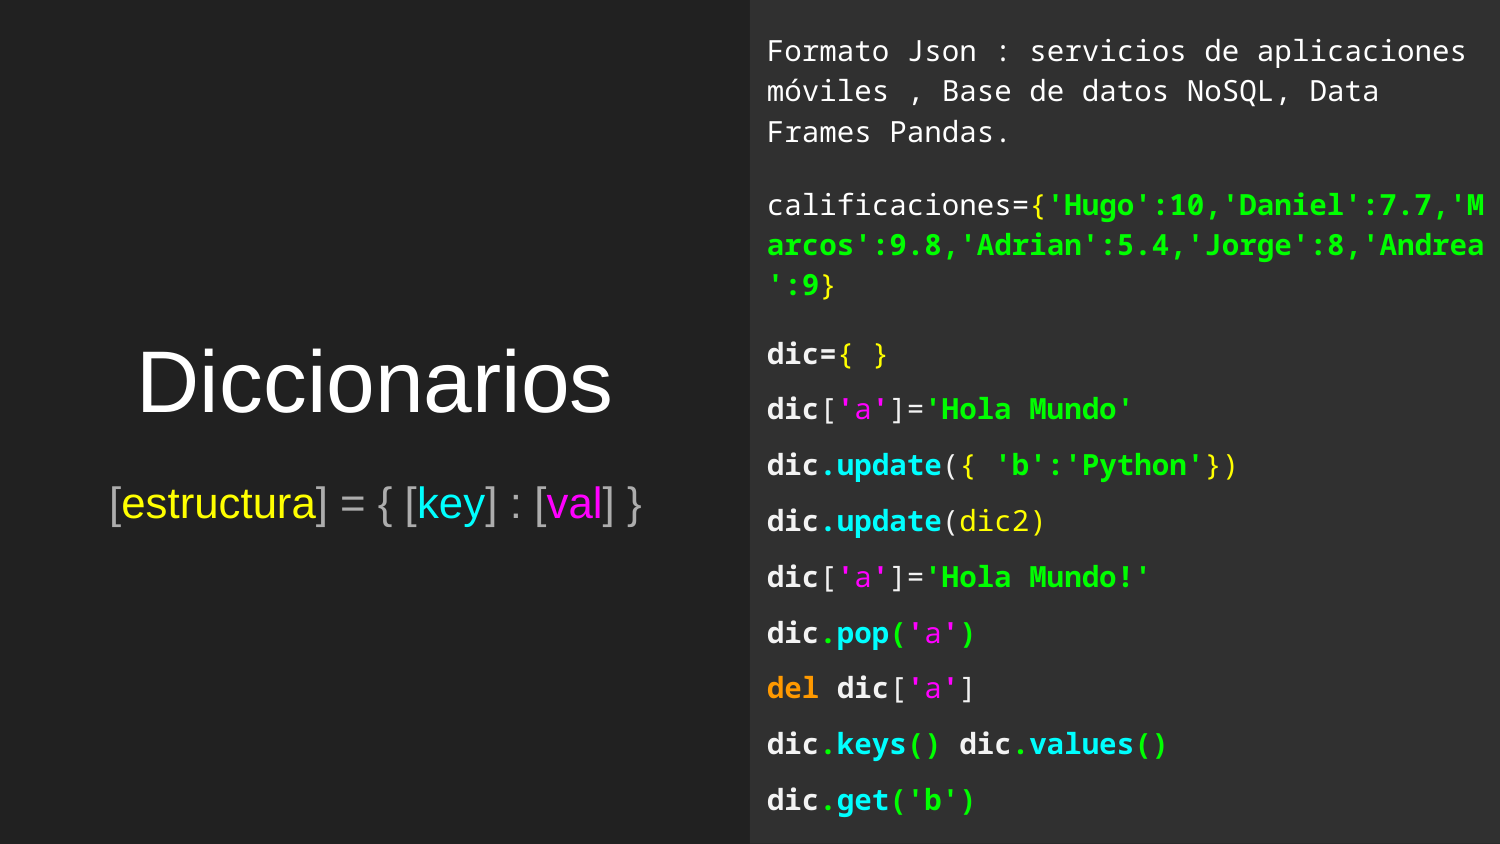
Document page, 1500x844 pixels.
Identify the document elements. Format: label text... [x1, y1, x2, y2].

subtitle [estructura] = { [key] : [val] } [43, 459, 708, 663]
title Diccionarios [43, 202, 708, 446]
list Formato Json : servicios de aplicaciones móviles , Base de datos NoSQL, Data Frames Pandas. calificaciones={'Hugo':10,'Daniel':7.7,'Marcos':9.8,'Adrian':5.4,'Jorge':8,'Andrea':9} dic={ } dic['a']='Hola Mundo' dic.update({ 'b':'Python'}) dic.update(dic2) dic['a']='Hola Mundo!' dic.pop('a') del dic['a'] dic.keys() dic.values() dic.get('b') [751, 7, 1500, 836]
